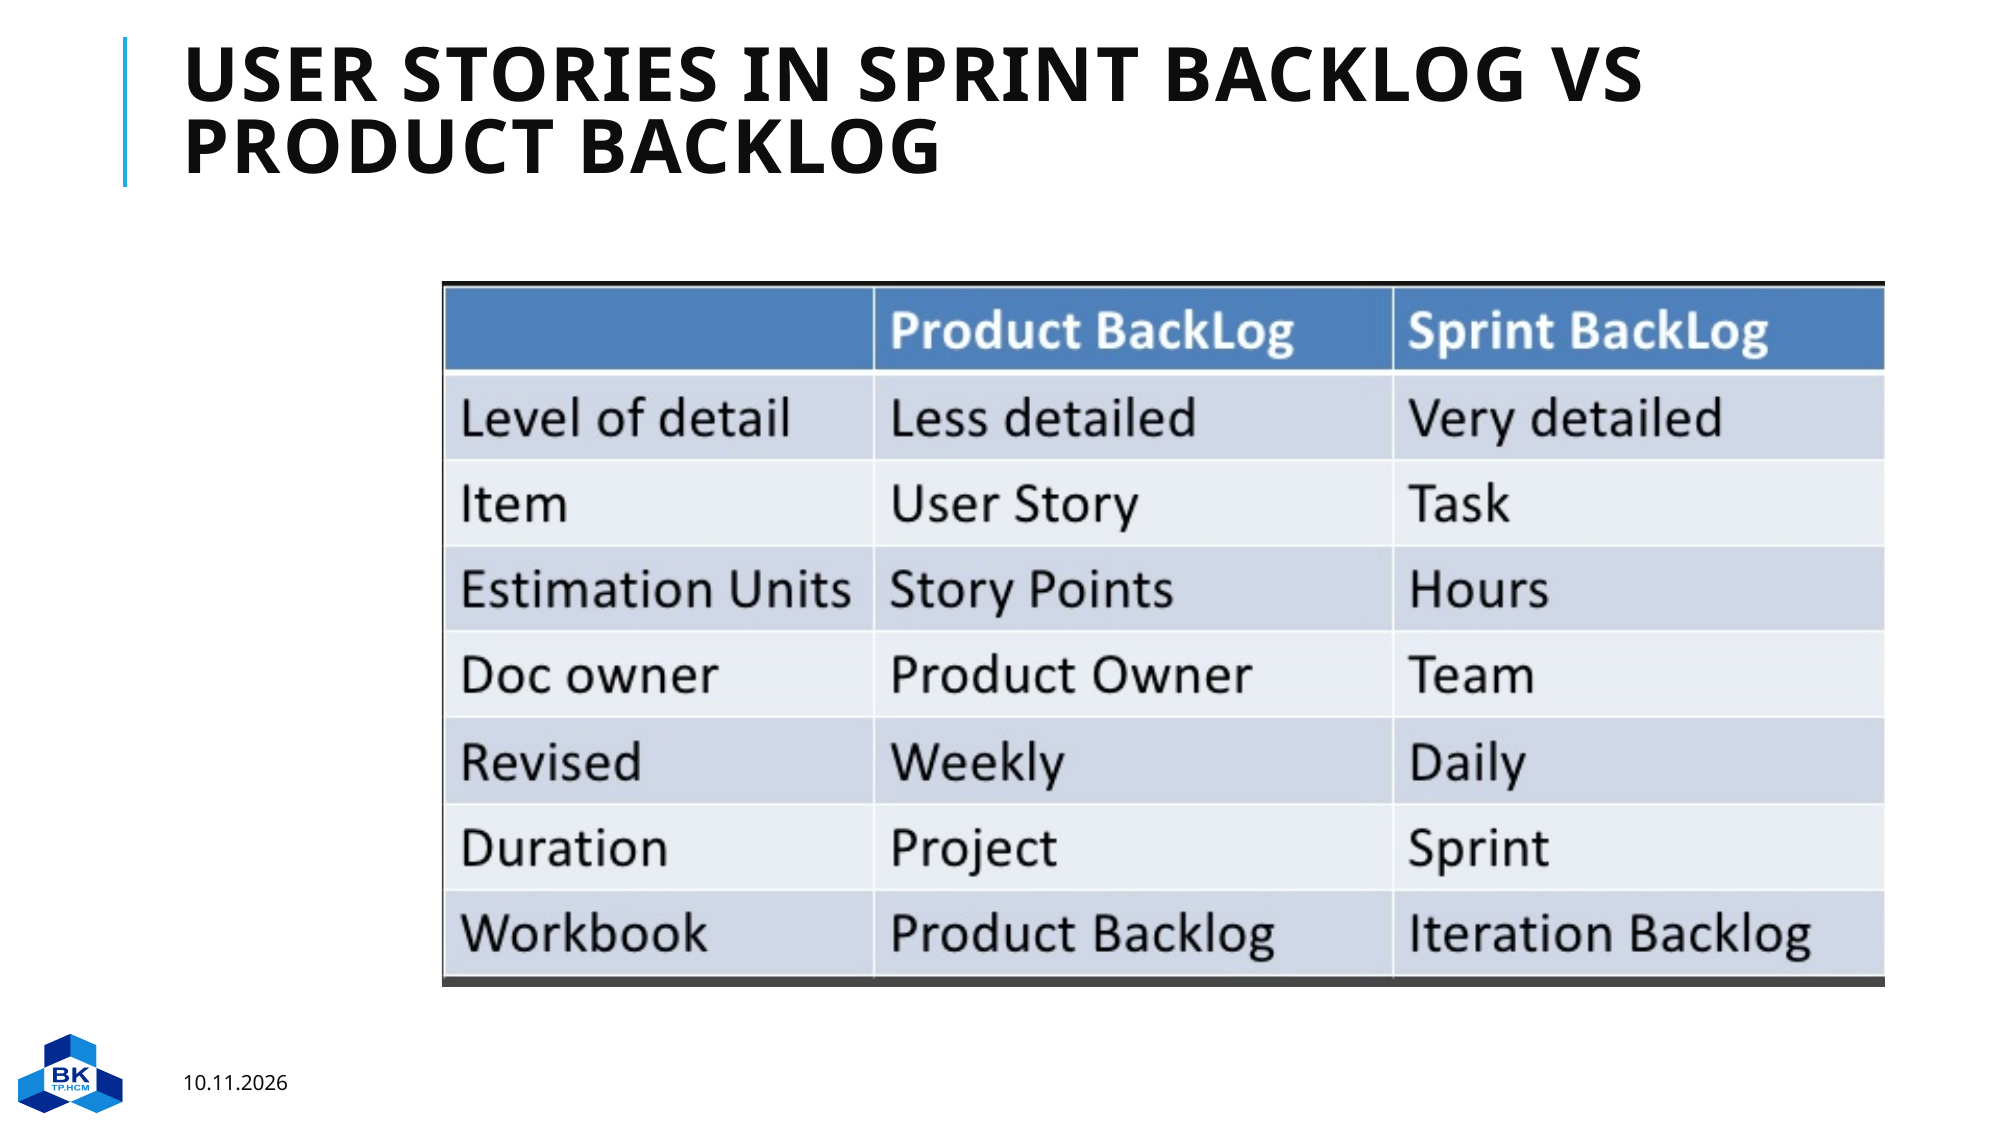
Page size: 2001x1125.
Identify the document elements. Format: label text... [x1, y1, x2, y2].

title User stories in Sprint backlog vs Product Backlog [168, 15, 1938, 216]
picture [0, 1027, 143, 1125]
picture [441, 280, 1886, 988]
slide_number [168, 1061, 522, 1107]
